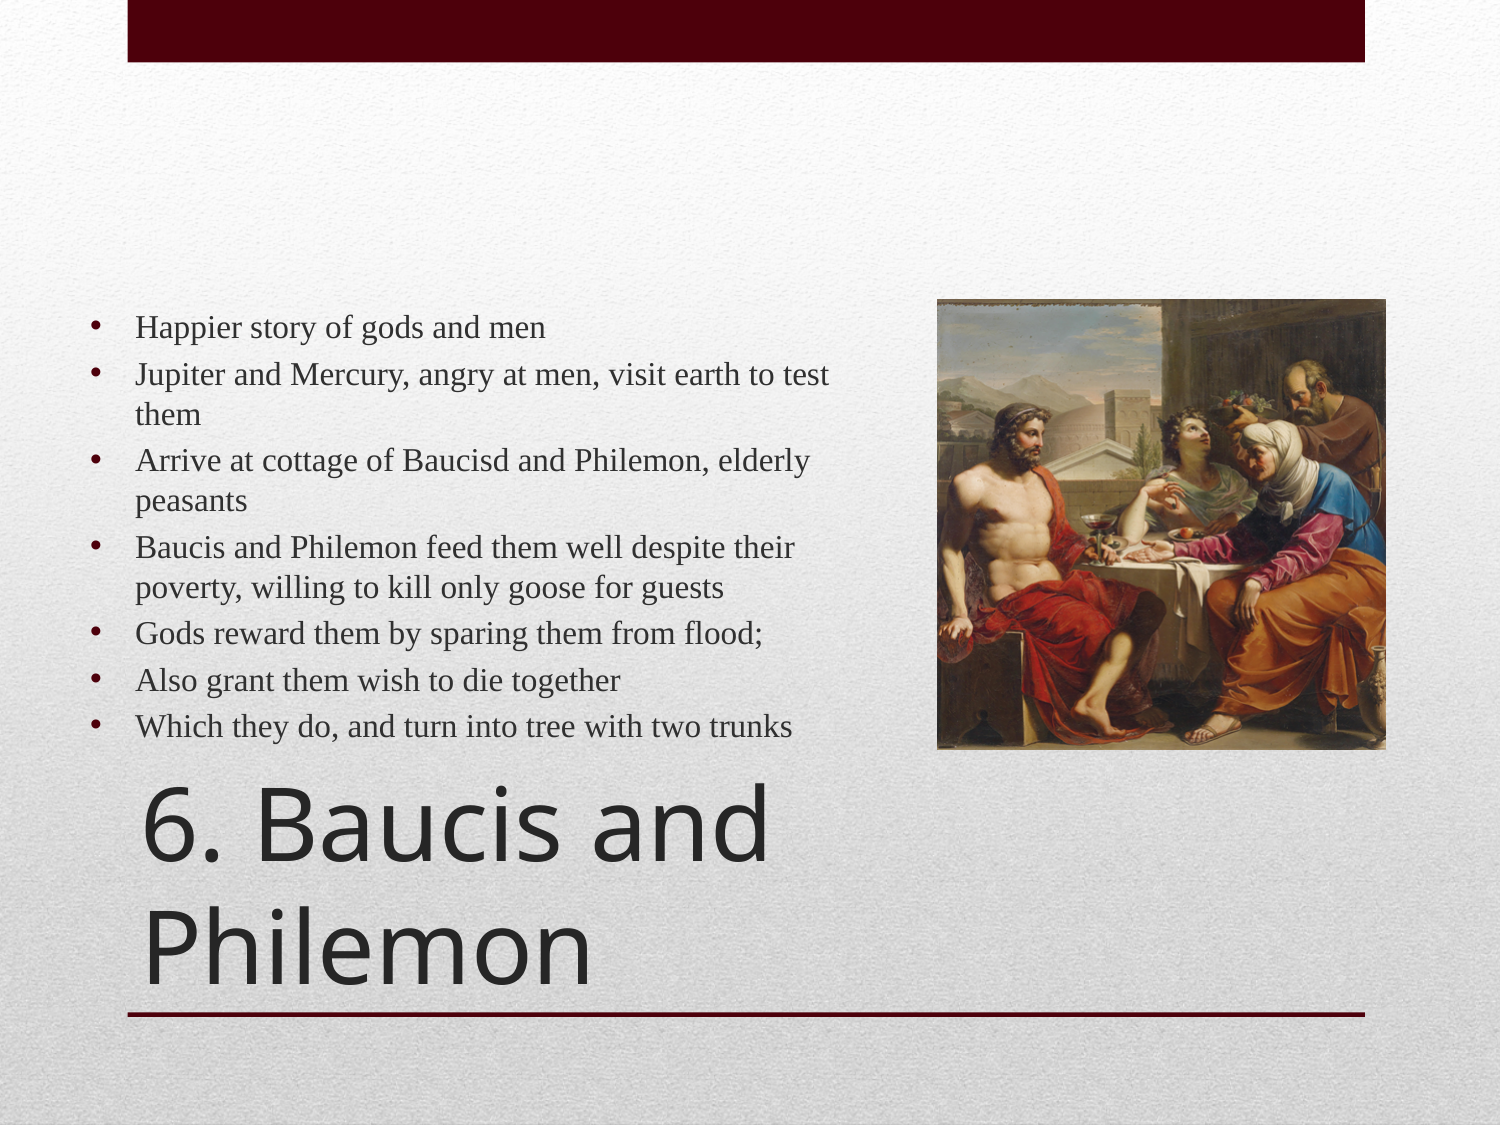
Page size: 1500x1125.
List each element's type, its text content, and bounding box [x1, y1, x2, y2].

title 6. Baucis and Philemon [125, 750, 1238, 1013]
list Happier story of gods and men Jupiter and Mercury, angry at men, visit earth to test them Arrive at cottage of Baucisd and Philemon, elderly peasants Baucis and Philemon feed them well despite their poverty, willing to kill only goose for guests Gods reward them by sparing them from flood; Also grant them wish to die together Which they do, and turn into tree with two trunks [75, 200, 850, 850]
picture [936, 299, 1387, 751]
